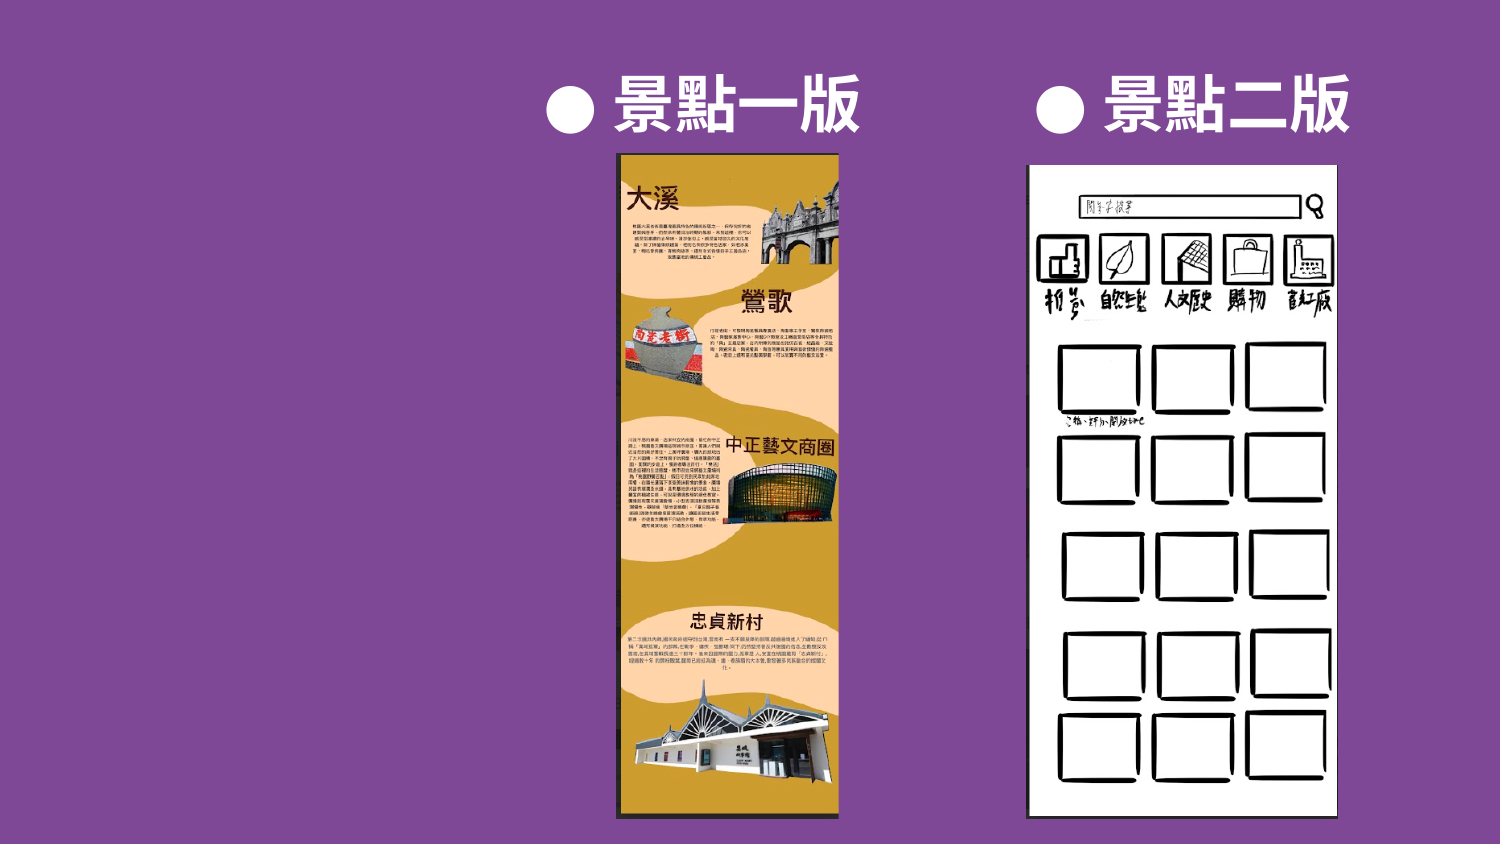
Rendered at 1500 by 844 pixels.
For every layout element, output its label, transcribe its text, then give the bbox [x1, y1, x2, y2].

text_box 景點二版 [1012, 49, 1466, 155]
picture [615, 152, 839, 819]
picture [1025, 164, 1339, 819]
title 景點一版 [522, 49, 933, 166]
